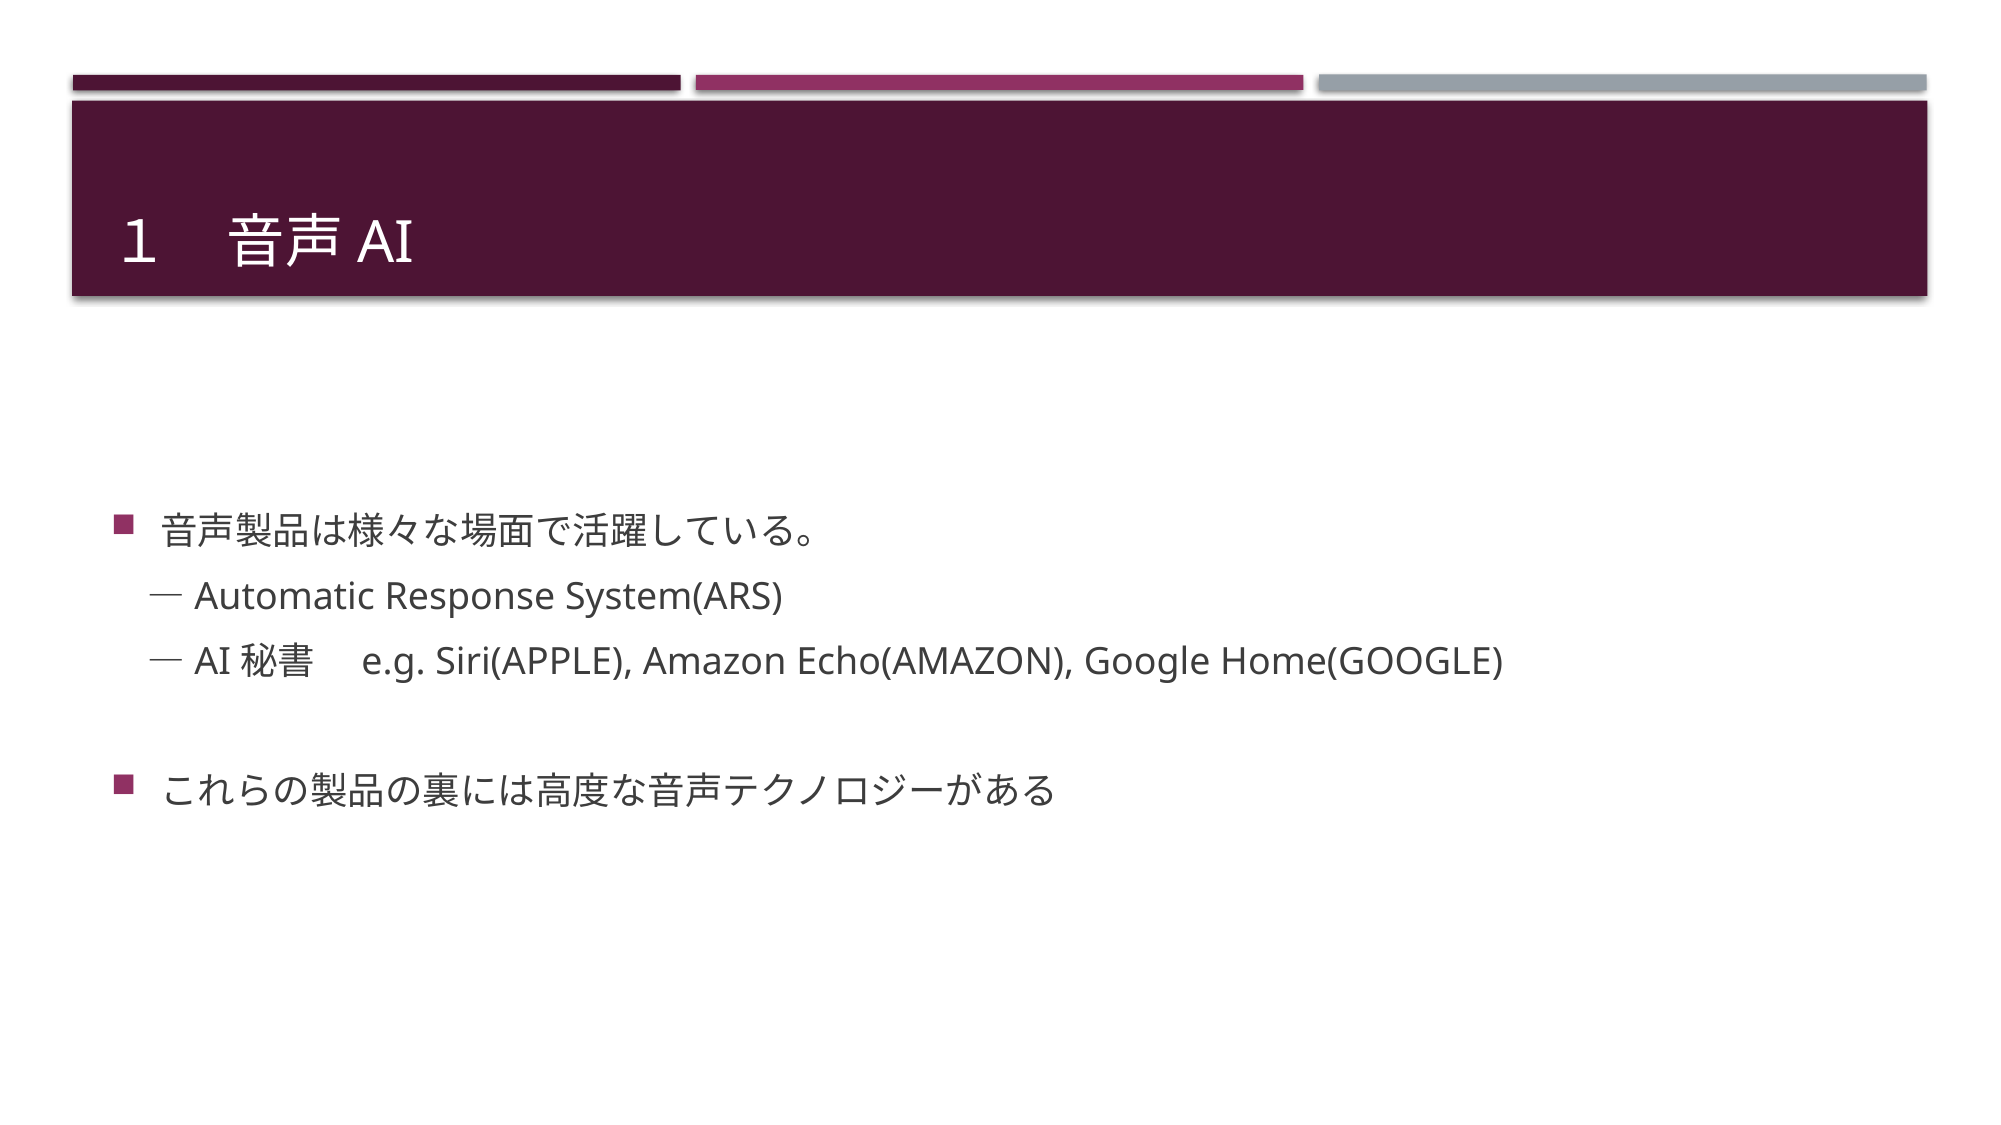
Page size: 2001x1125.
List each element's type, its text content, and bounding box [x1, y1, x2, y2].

title １ 音声AI [95, 115, 1905, 282]
list 音声製品は様々な場面で活躍している。 ―Automatic Response System(ARS) ―AI秘書 e.g. Siri(APPLE), Amazon Echo(AMAZON), Google Home(GOOGLE) これらの製品の裏には高度な音声テクノロジーがある [95, 357, 1905, 962]
